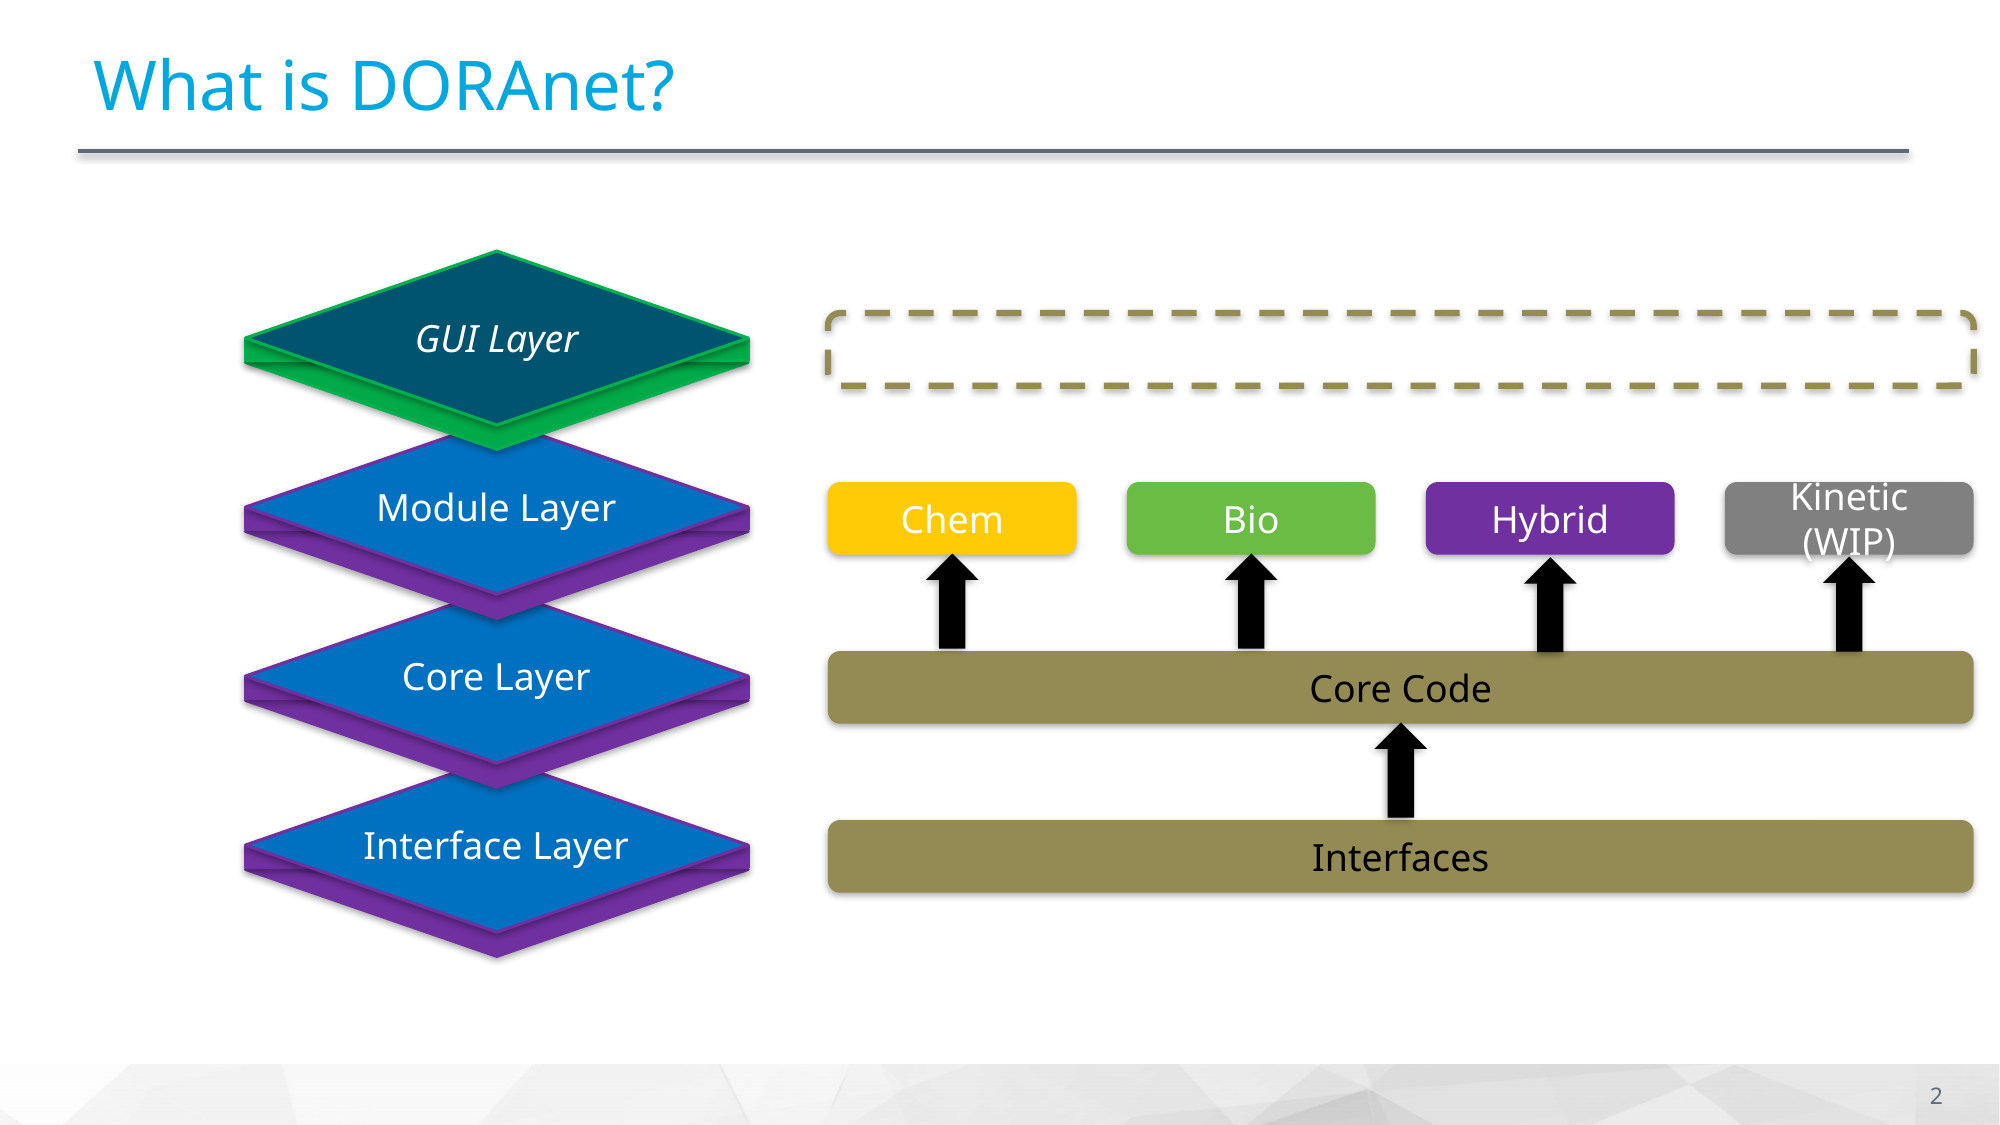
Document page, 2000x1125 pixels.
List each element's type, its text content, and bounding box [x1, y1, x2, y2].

text_box Hybrid [1425, 481, 1676, 556]
text_box [1822, 556, 1877, 653]
text_box [925, 552, 980, 650]
picture [0, 1064, 2000, 1125]
text_box Interfaces [827, 819, 1975, 894]
text_box [1523, 556, 1578, 653]
text_box Core Code [827, 650, 1975, 725]
text_box Kinetic (WIP) [1724, 481, 1975, 556]
text_box Bio [1126, 481, 1377, 556]
title What is DORAnet? [78, 34, 1987, 168]
text_box Chem [827, 481, 1078, 556]
text_box [1373, 721, 1428, 819]
text_box [827, 312, 1975, 387]
text_box [1224, 552, 1279, 650]
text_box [245, 250, 749, 957]
